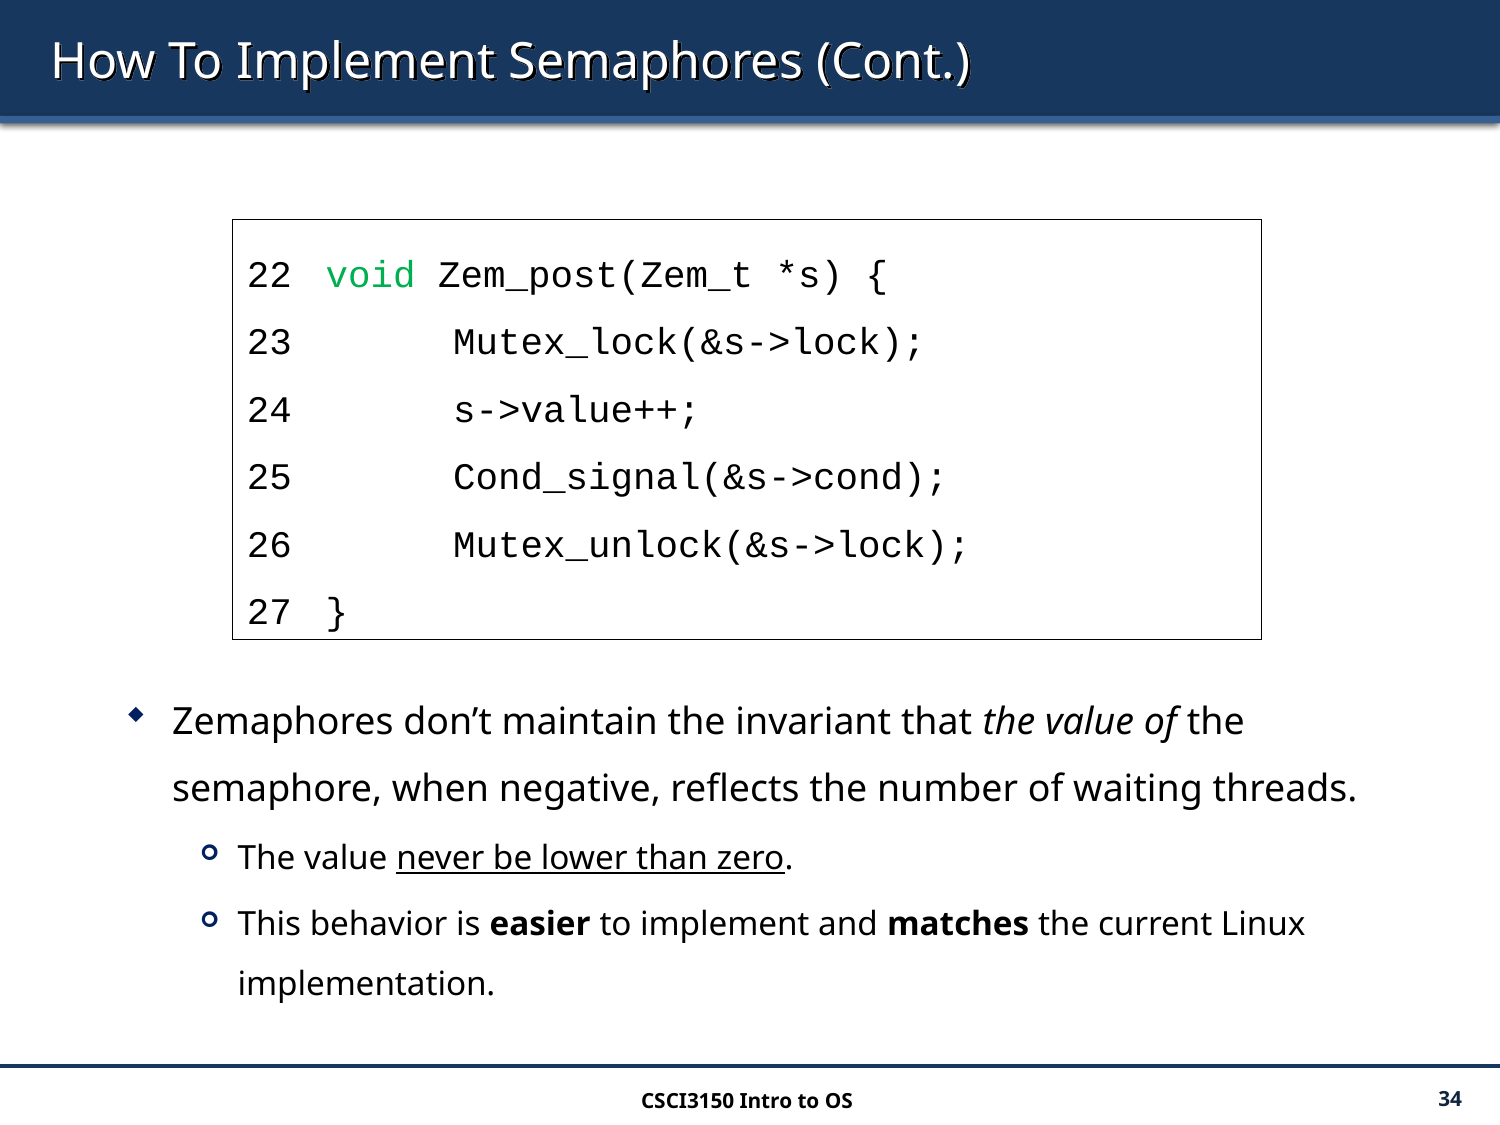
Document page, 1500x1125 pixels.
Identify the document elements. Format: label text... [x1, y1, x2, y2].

title How To Implement Semaphores (Cont.) [34, 10, 1477, 107]
footer CSCI3150 Intro to OS [497, 1079, 997, 1117]
slide_number 34 [1306, 1081, 1483, 1118]
list Zemaphores don’t maintain the invariant that the value of the semaphore, when negative, reflects the number of waiting threads. The value never be lower than zero. This behavior is easier to implement and matches the current Linux implementation. [34, 144, 1477, 1048]
text_box void Zem_post(Zem_t *s) { Mutex_lock(&s->lock); s->value++; Cond_signal(&s->cond); Mutex_unlock(&s->lock); } [232, 219, 1262, 640]
